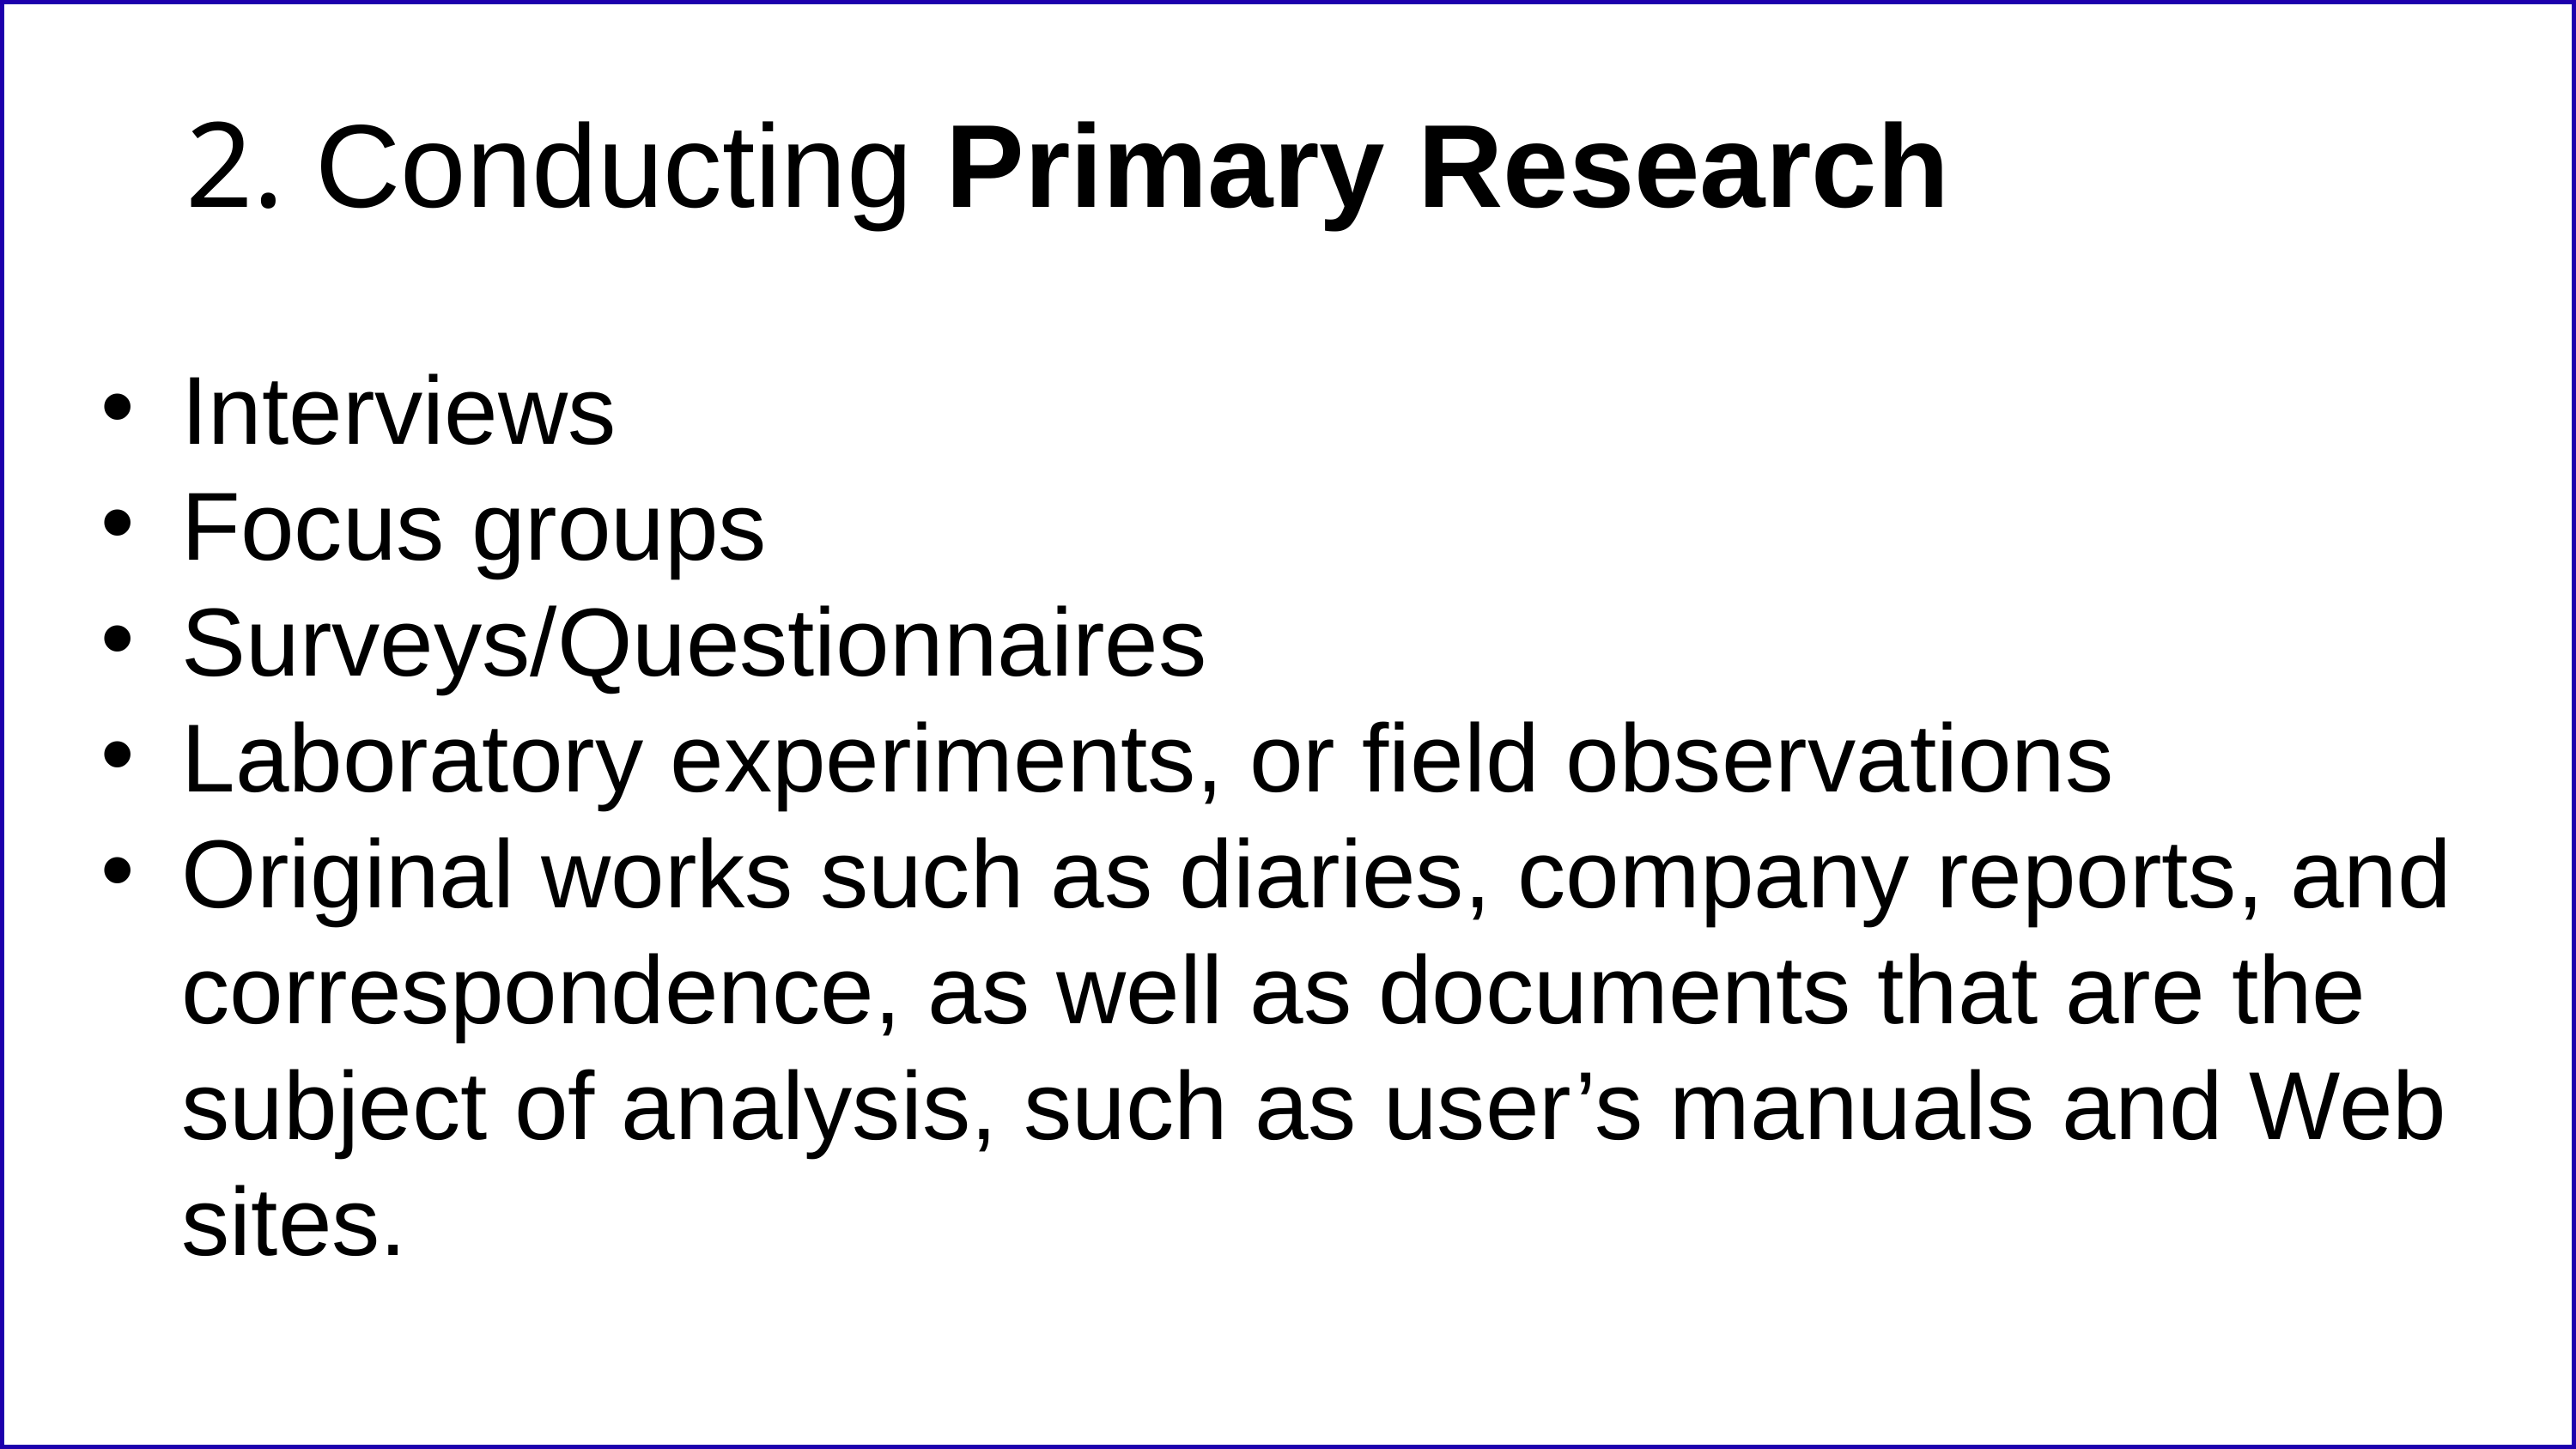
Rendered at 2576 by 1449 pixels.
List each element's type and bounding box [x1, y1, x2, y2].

text_box [0, 0, 2576, 1449]
